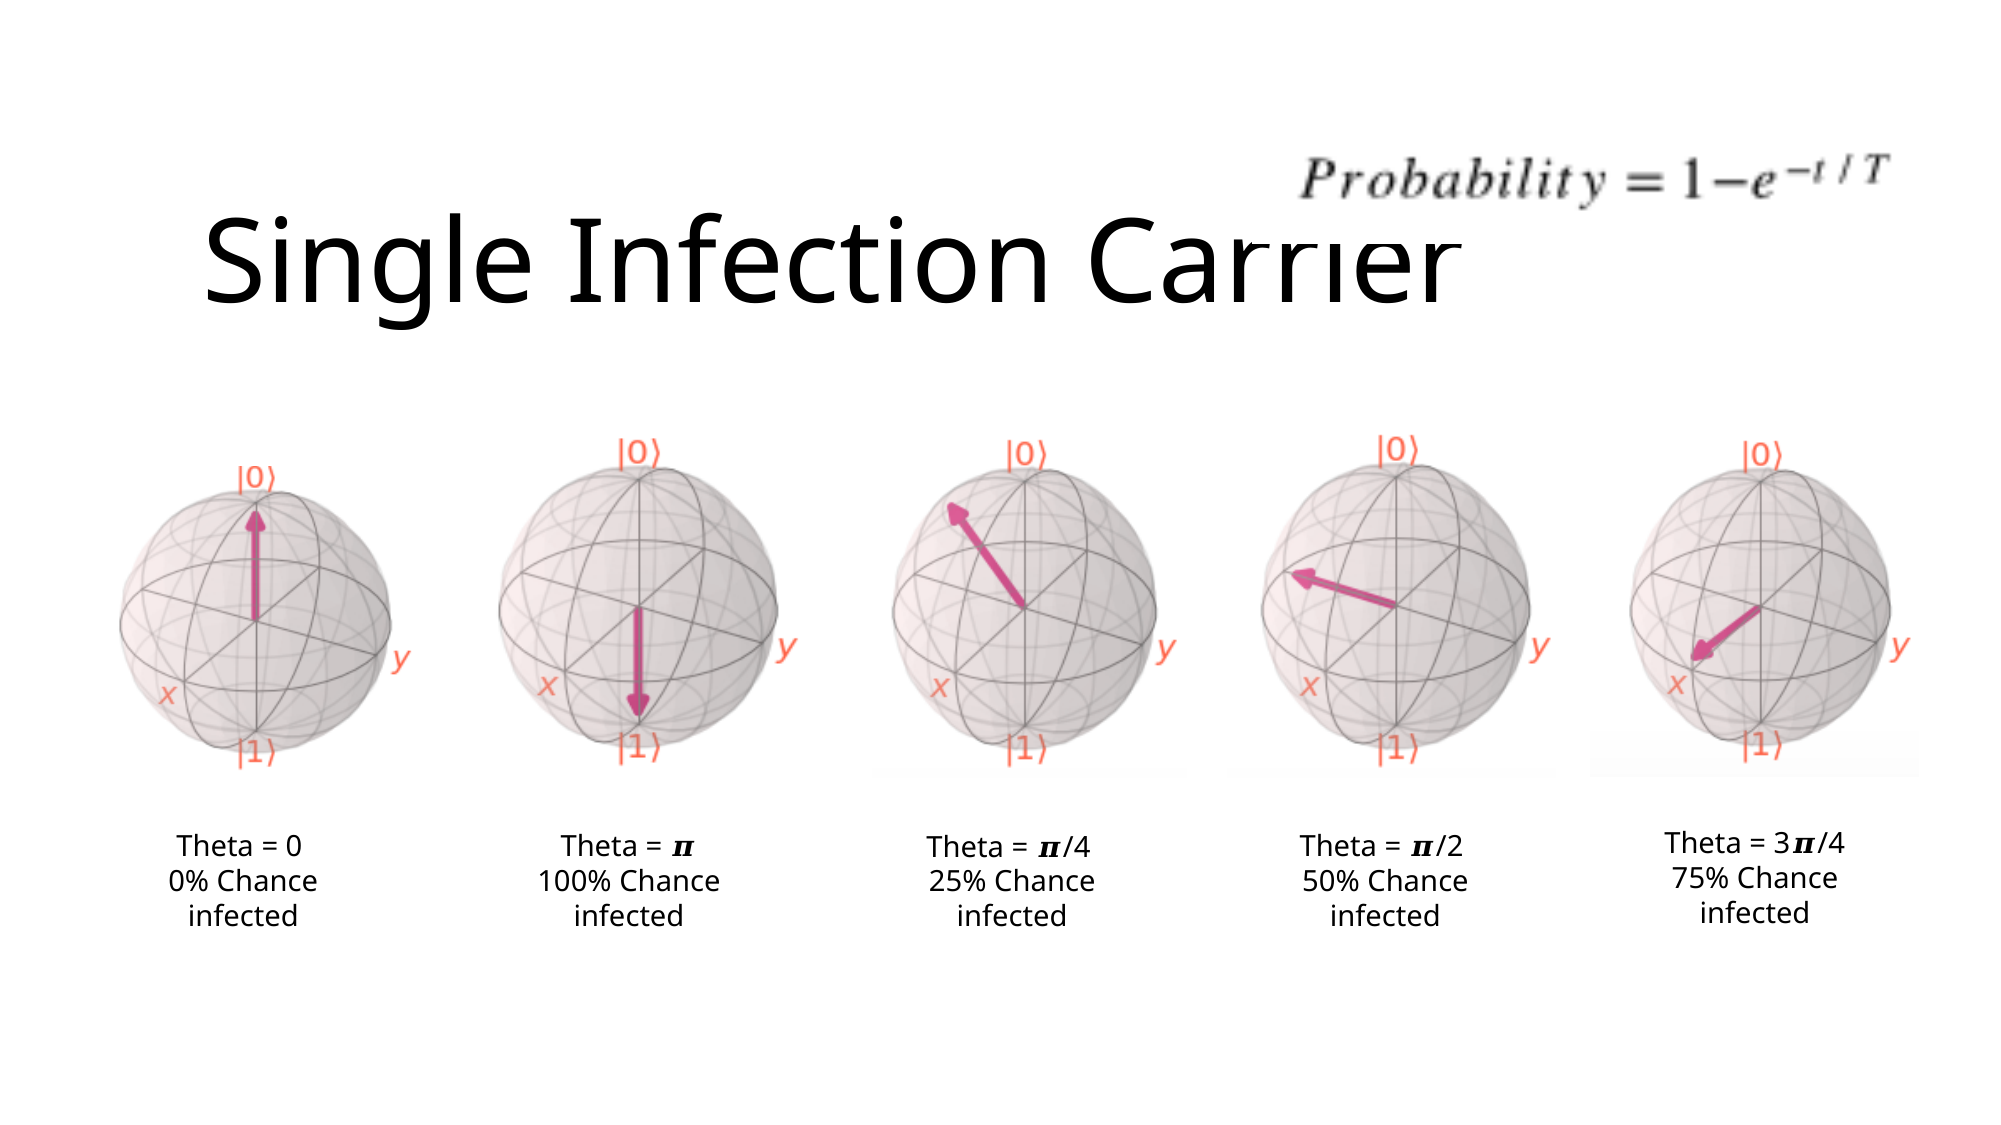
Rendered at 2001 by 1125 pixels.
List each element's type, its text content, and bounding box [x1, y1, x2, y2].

picture [871, 432, 1188, 778]
title Single Infection Carrier [187, 99, 1813, 413]
text_box Theta = 𝝅 100% Chance infected [496, 812, 762, 893]
text_box Theta = 0 0% Chance infected [110, 812, 377, 893]
picture [1227, 431, 1557, 778]
text_box Theta = 𝝅/4 25% Chance infected [879, 812, 1145, 893]
text_box Theta = 𝝅/2 50% Chance infected [1252, 812, 1519, 893]
picture [90, 466, 420, 778]
text_box Theta = 3𝝅/4 75% Chance infected [1622, 809, 1888, 890]
picture [460, 432, 807, 778]
picture [1252, 111, 1939, 244]
picture [1590, 433, 1920, 777]
